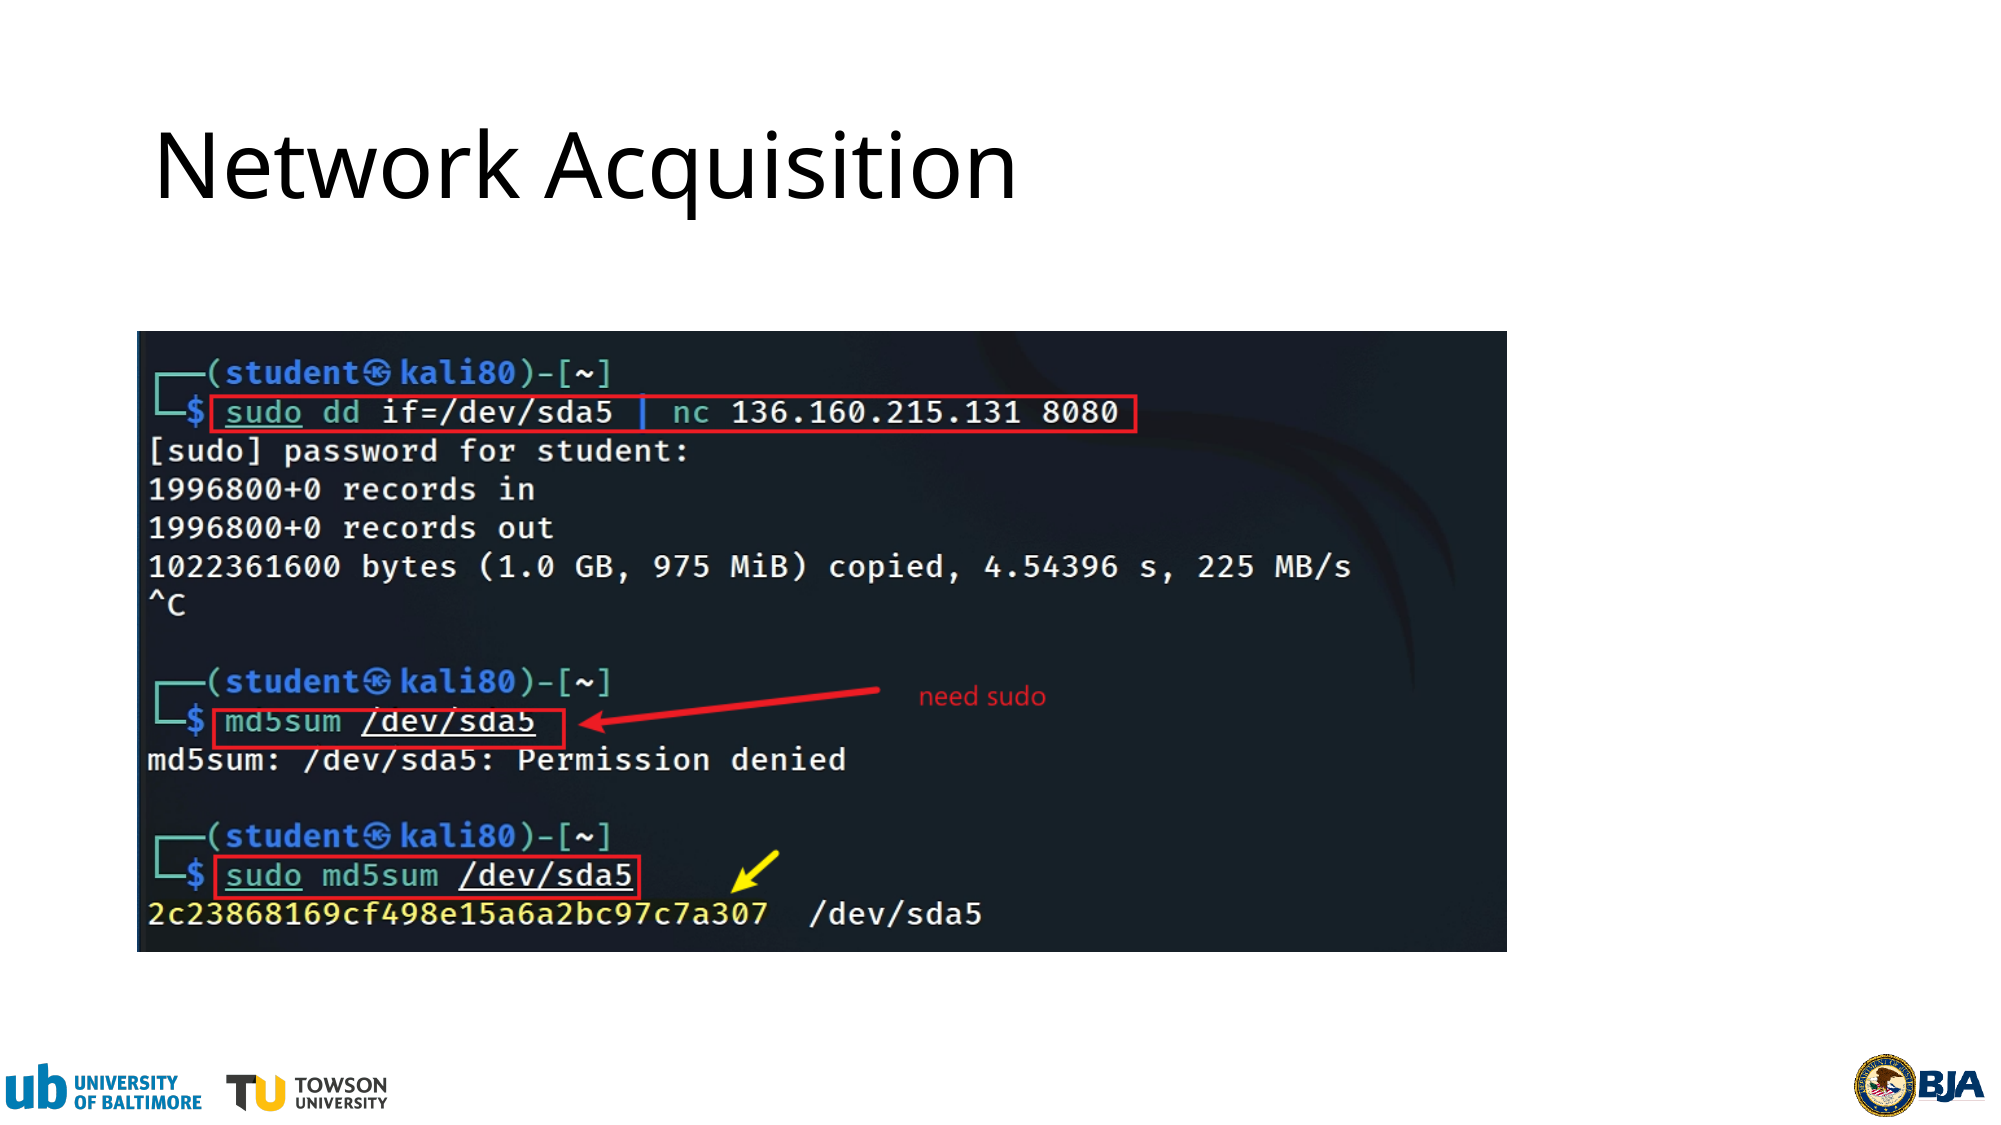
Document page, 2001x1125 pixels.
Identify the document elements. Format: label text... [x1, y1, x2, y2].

title Network Acquisition [137, 59, 1863, 278]
picture [1854, 1054, 1986, 1117]
picture [137, 331, 1507, 953]
picture [0, 1031, 407, 1125]
